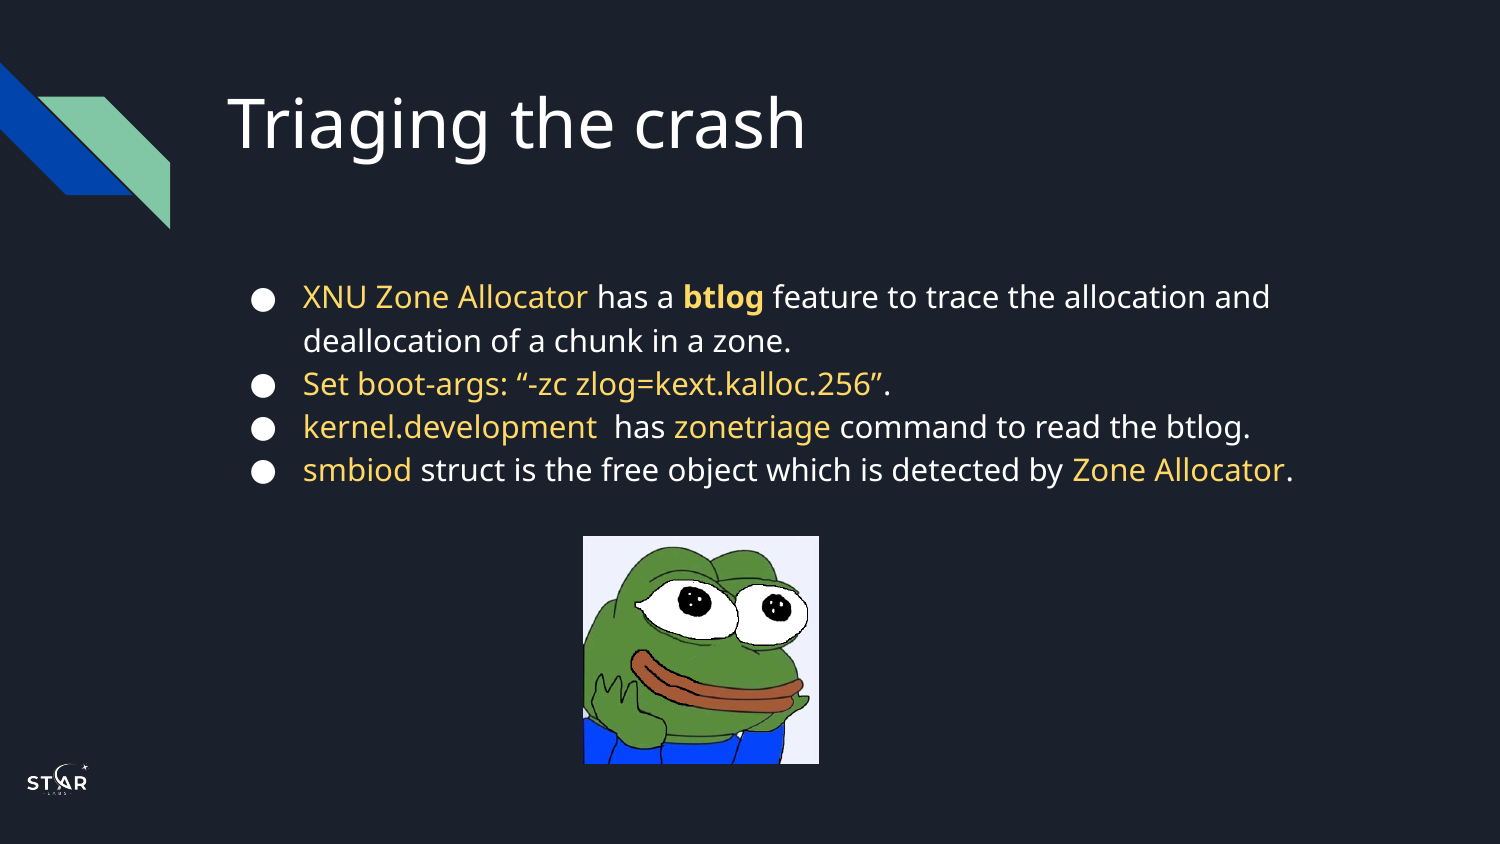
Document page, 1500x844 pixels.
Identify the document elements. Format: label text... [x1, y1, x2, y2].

title Triaging the crash [212, 64, 1368, 215]
picture [0, 726, 117, 844]
list XNU Zone Allocator has a btlog feature to trace the allocation and deallocation of a chunk in a zone. Set boot-args: “-zc zlog=kext.kalloc.256”. kernel.development has zonetriage command to read the btlog. smbiod struct is the free object which is detected by Zone Allocator. [212, 257, 1368, 582]
picture [583, 536, 819, 765]
